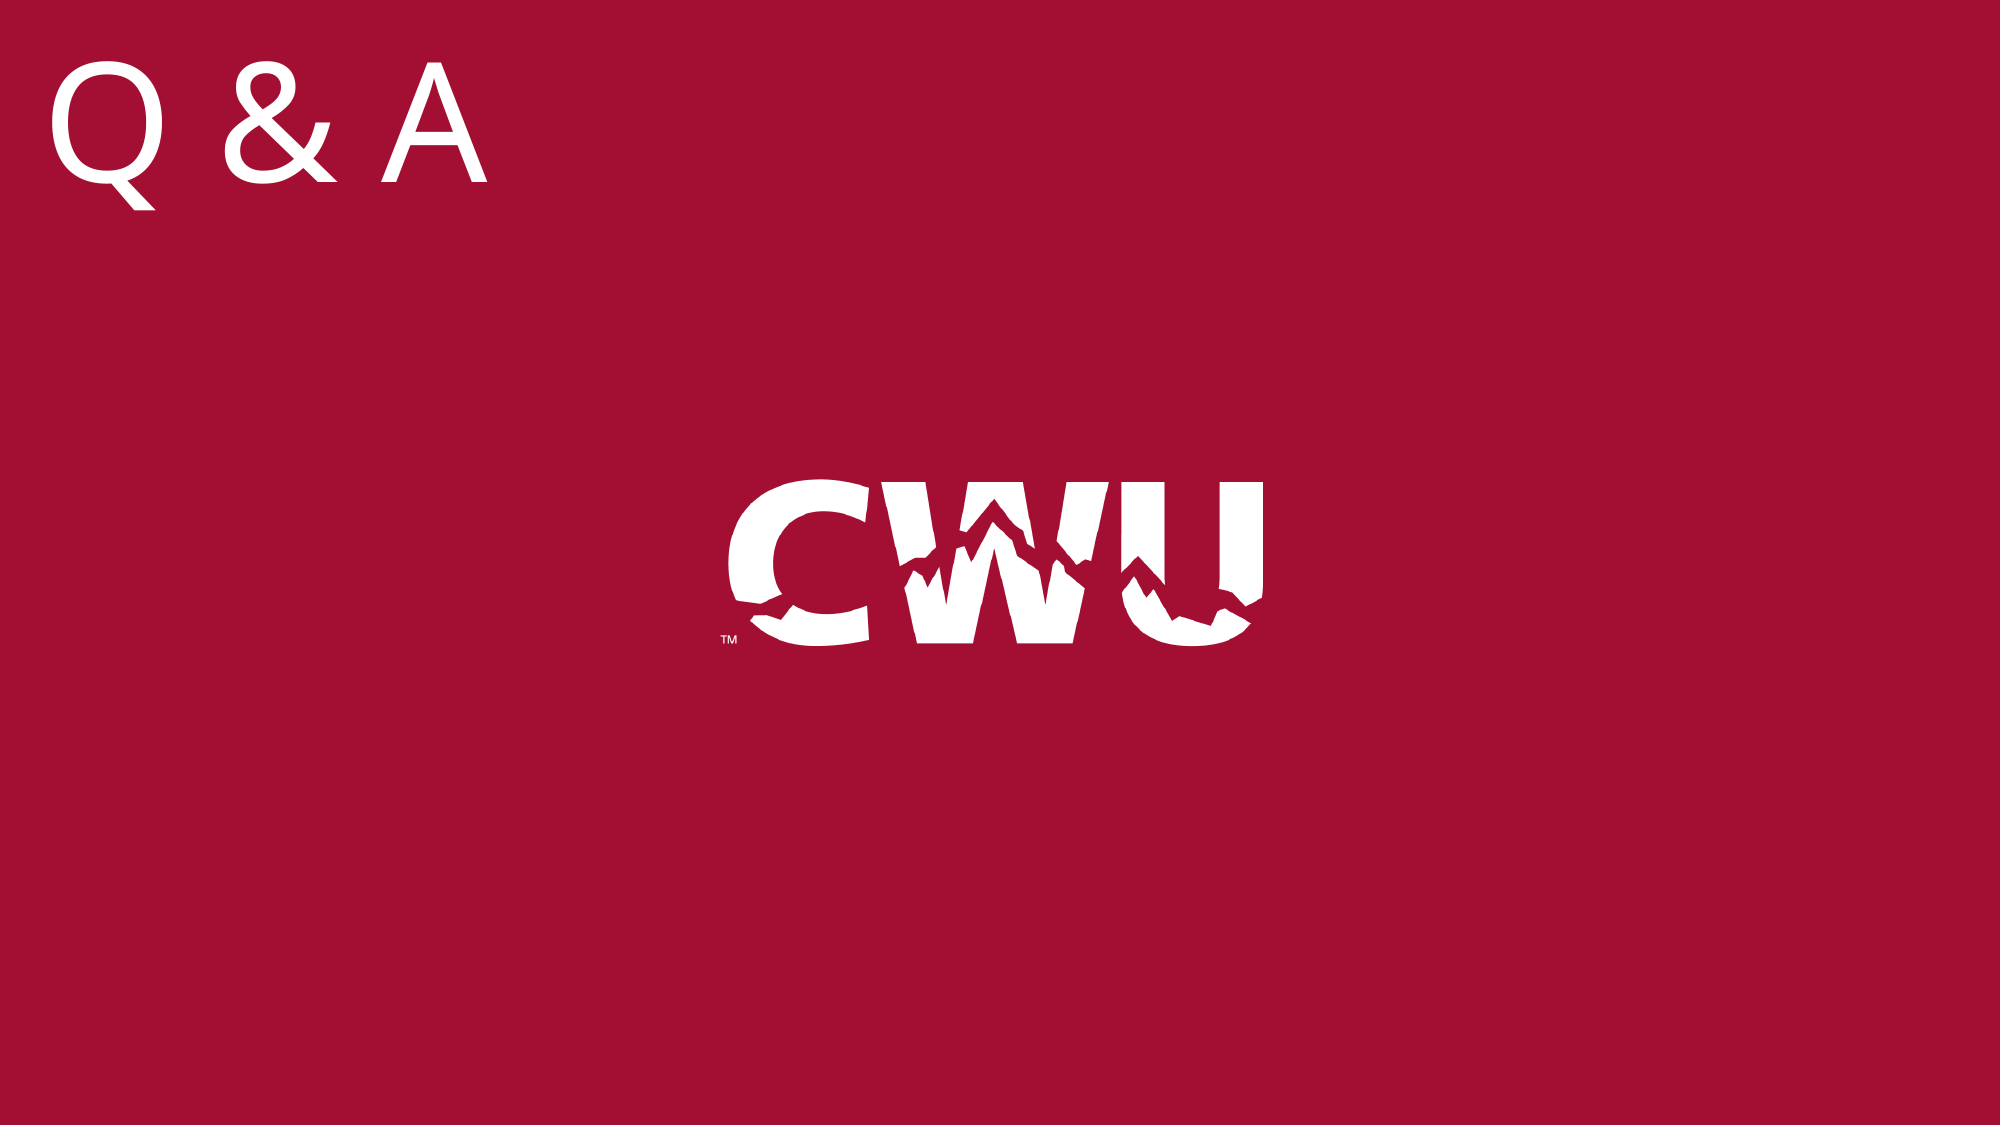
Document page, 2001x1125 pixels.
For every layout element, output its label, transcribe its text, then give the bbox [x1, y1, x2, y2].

text_box Q & A [27, 8, 655, 224]
picture [675, 457, 1308, 668]
